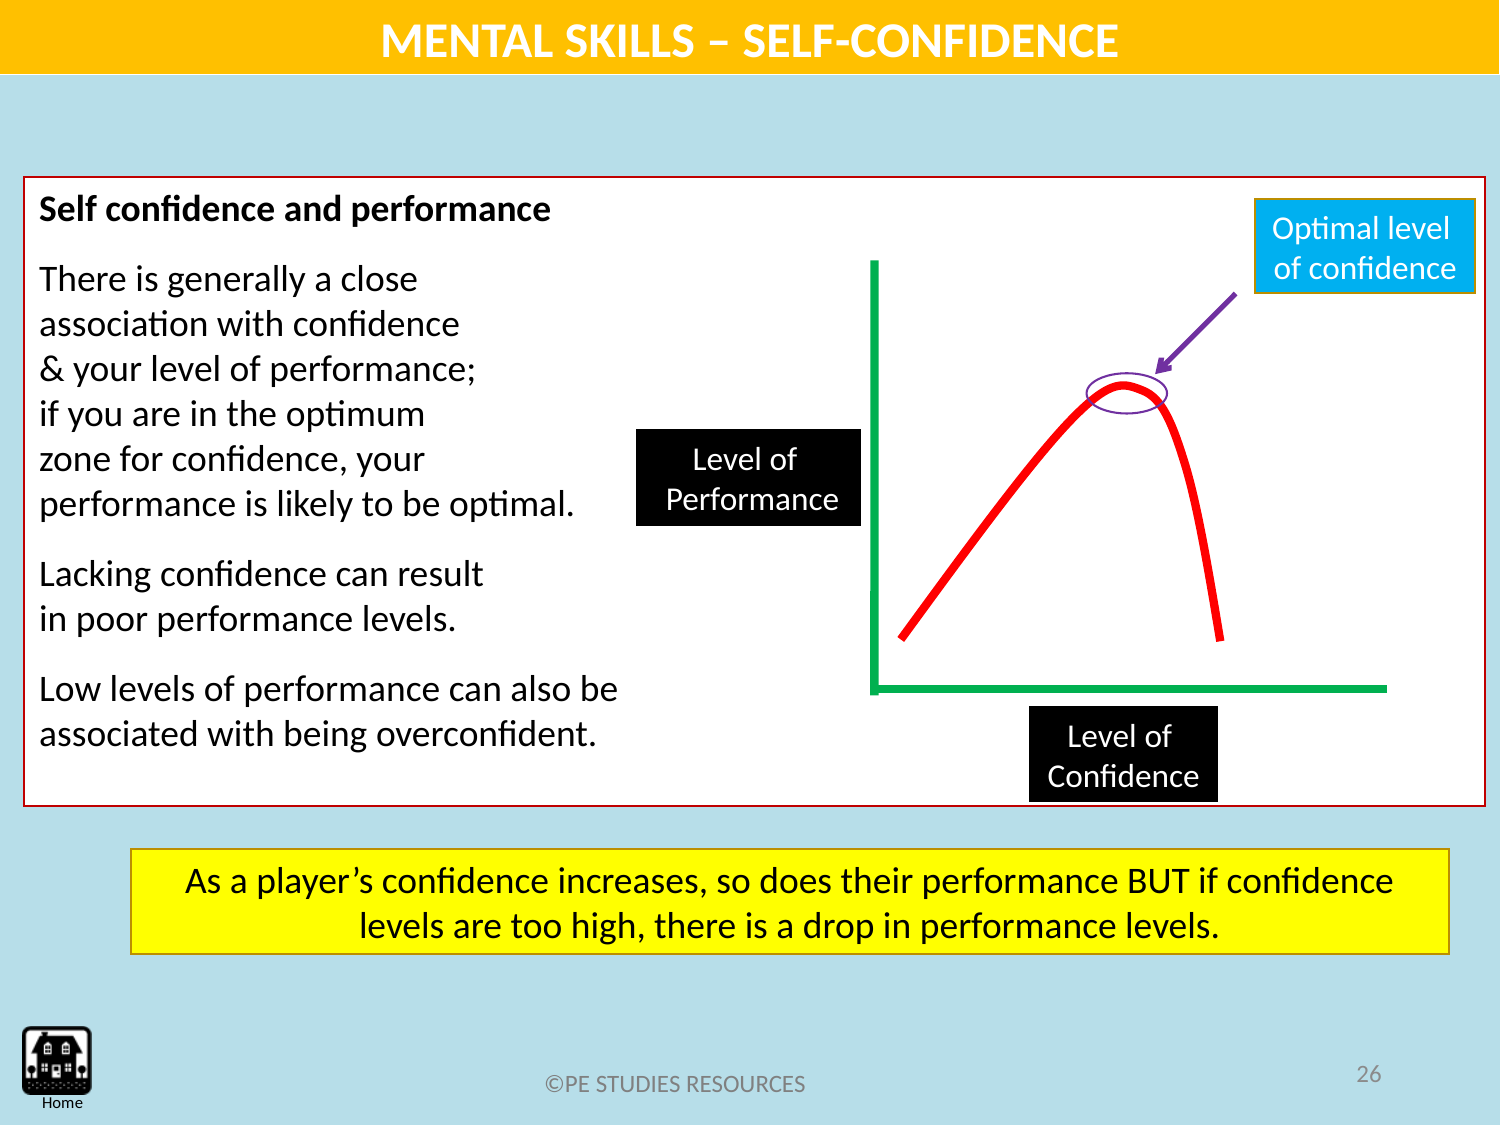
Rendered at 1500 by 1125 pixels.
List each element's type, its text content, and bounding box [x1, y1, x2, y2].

text_box MENTAL SKILLS – SELF-CONFIDENCE [0, 0, 1500, 75]
text_box Home [0, 1084, 132, 1119]
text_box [637, 198, 1476, 803]
picture [22, 1026, 92, 1095]
slide_number 26 [1059, 1042, 1397, 1103]
footer ©PE STUDIES RESOURCES [437, 1052, 913, 1113]
text_box As a player’s confidence increases, so does their performance BUT if confidence levels are too high, there is a drop in performance levels. [130, 848, 1450, 955]
text_box Self confidence and performance There is generally a close association with confidence & your level of performance; if you are in the optimum zone for confidence, your performance is likely to be optimal. Lacking confidence can result in poor performance levels. Low levels of performance can also be associated with being overconfident. [23, 176, 1486, 807]
